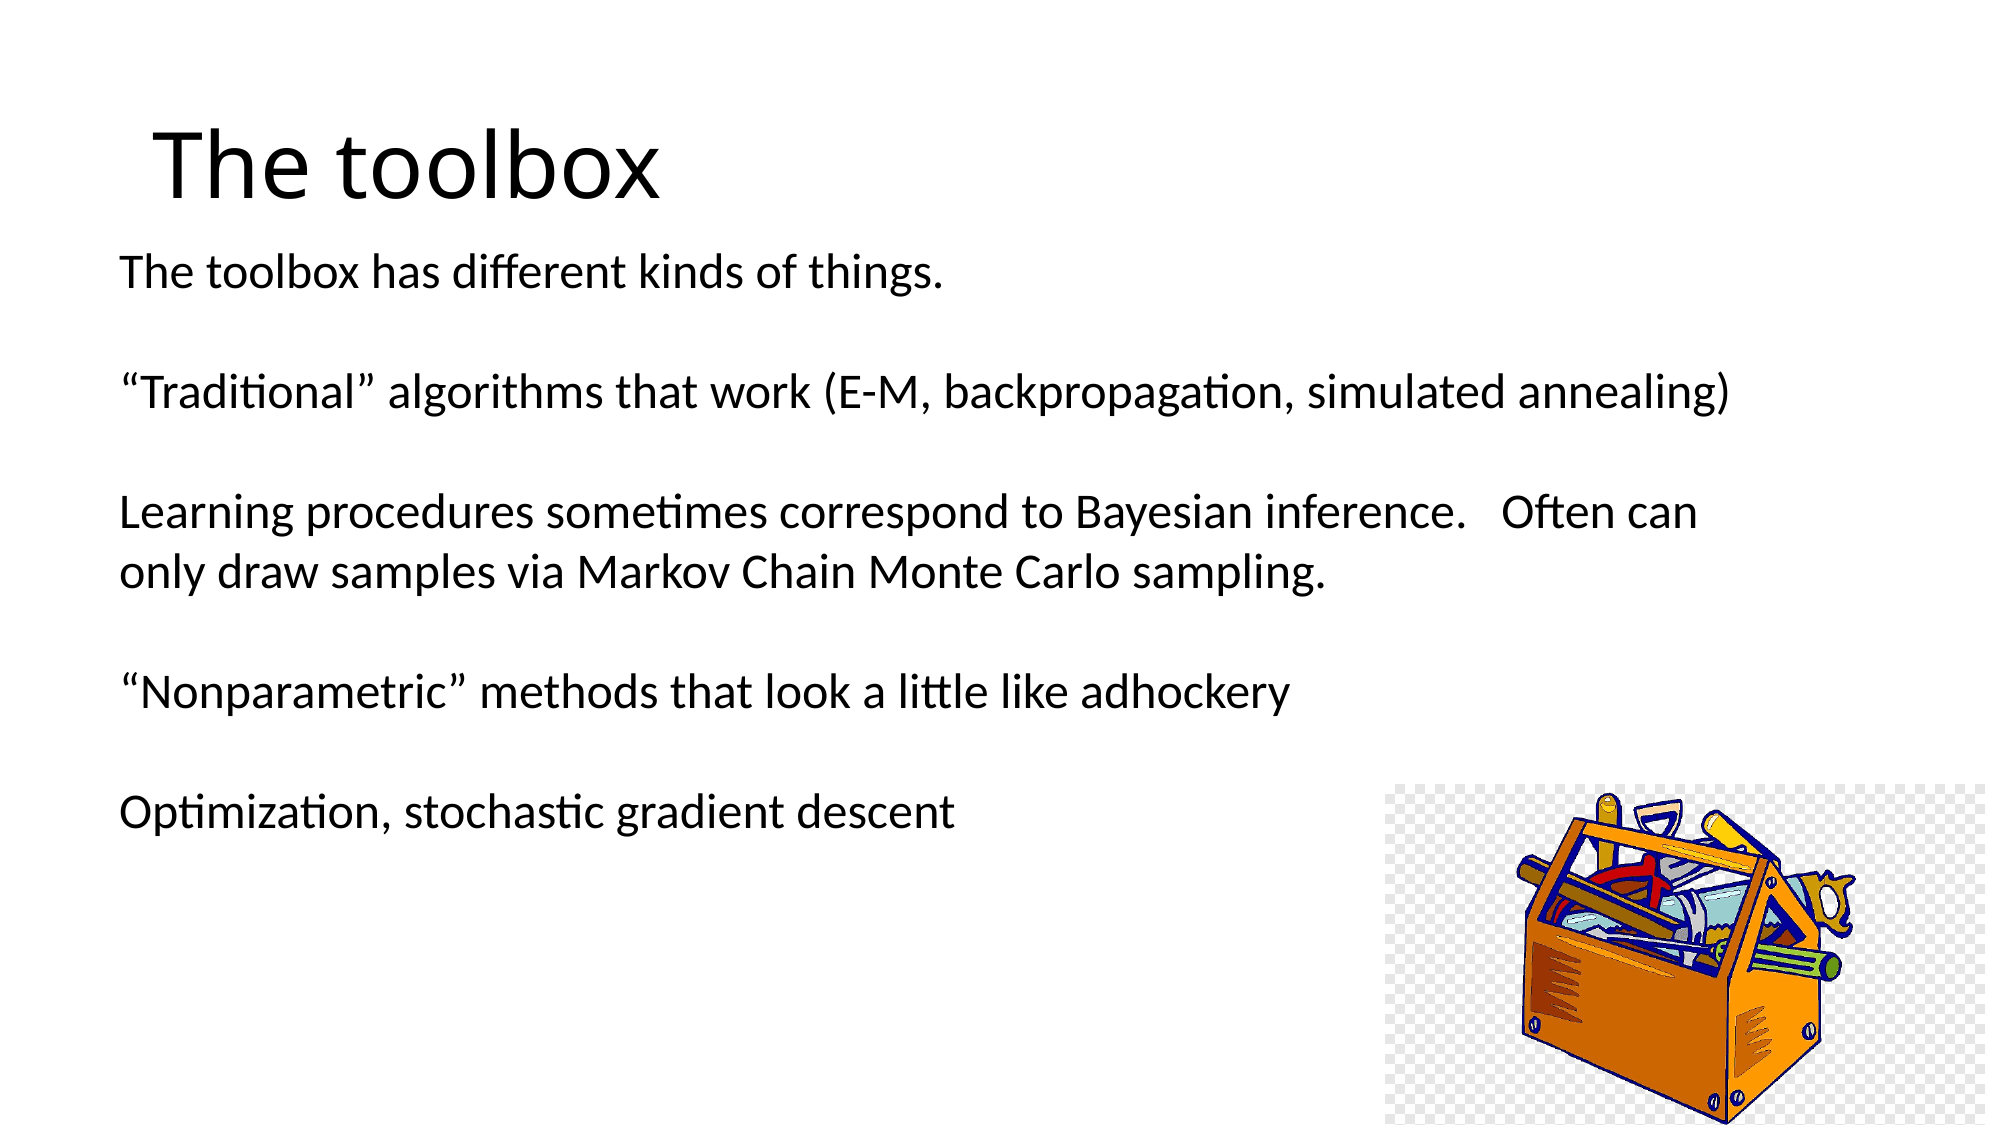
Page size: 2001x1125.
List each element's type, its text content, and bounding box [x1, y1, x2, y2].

title The toolbox [137, 59, 1863, 278]
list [1385, 784, 1985, 1125]
text_box The toolbox has different kinds of things. “Traditional” algorithms that work (E-M, backpropagation, simulated annealing) Learning procedures sometimes correspond to Bayesian inference. Often can only draw samples via Markov Chain Monte Carlo sampling. “Nonparametric” methods that look a little like adhockery Optimization, stochastic gradient descent [104, 231, 1785, 892]
